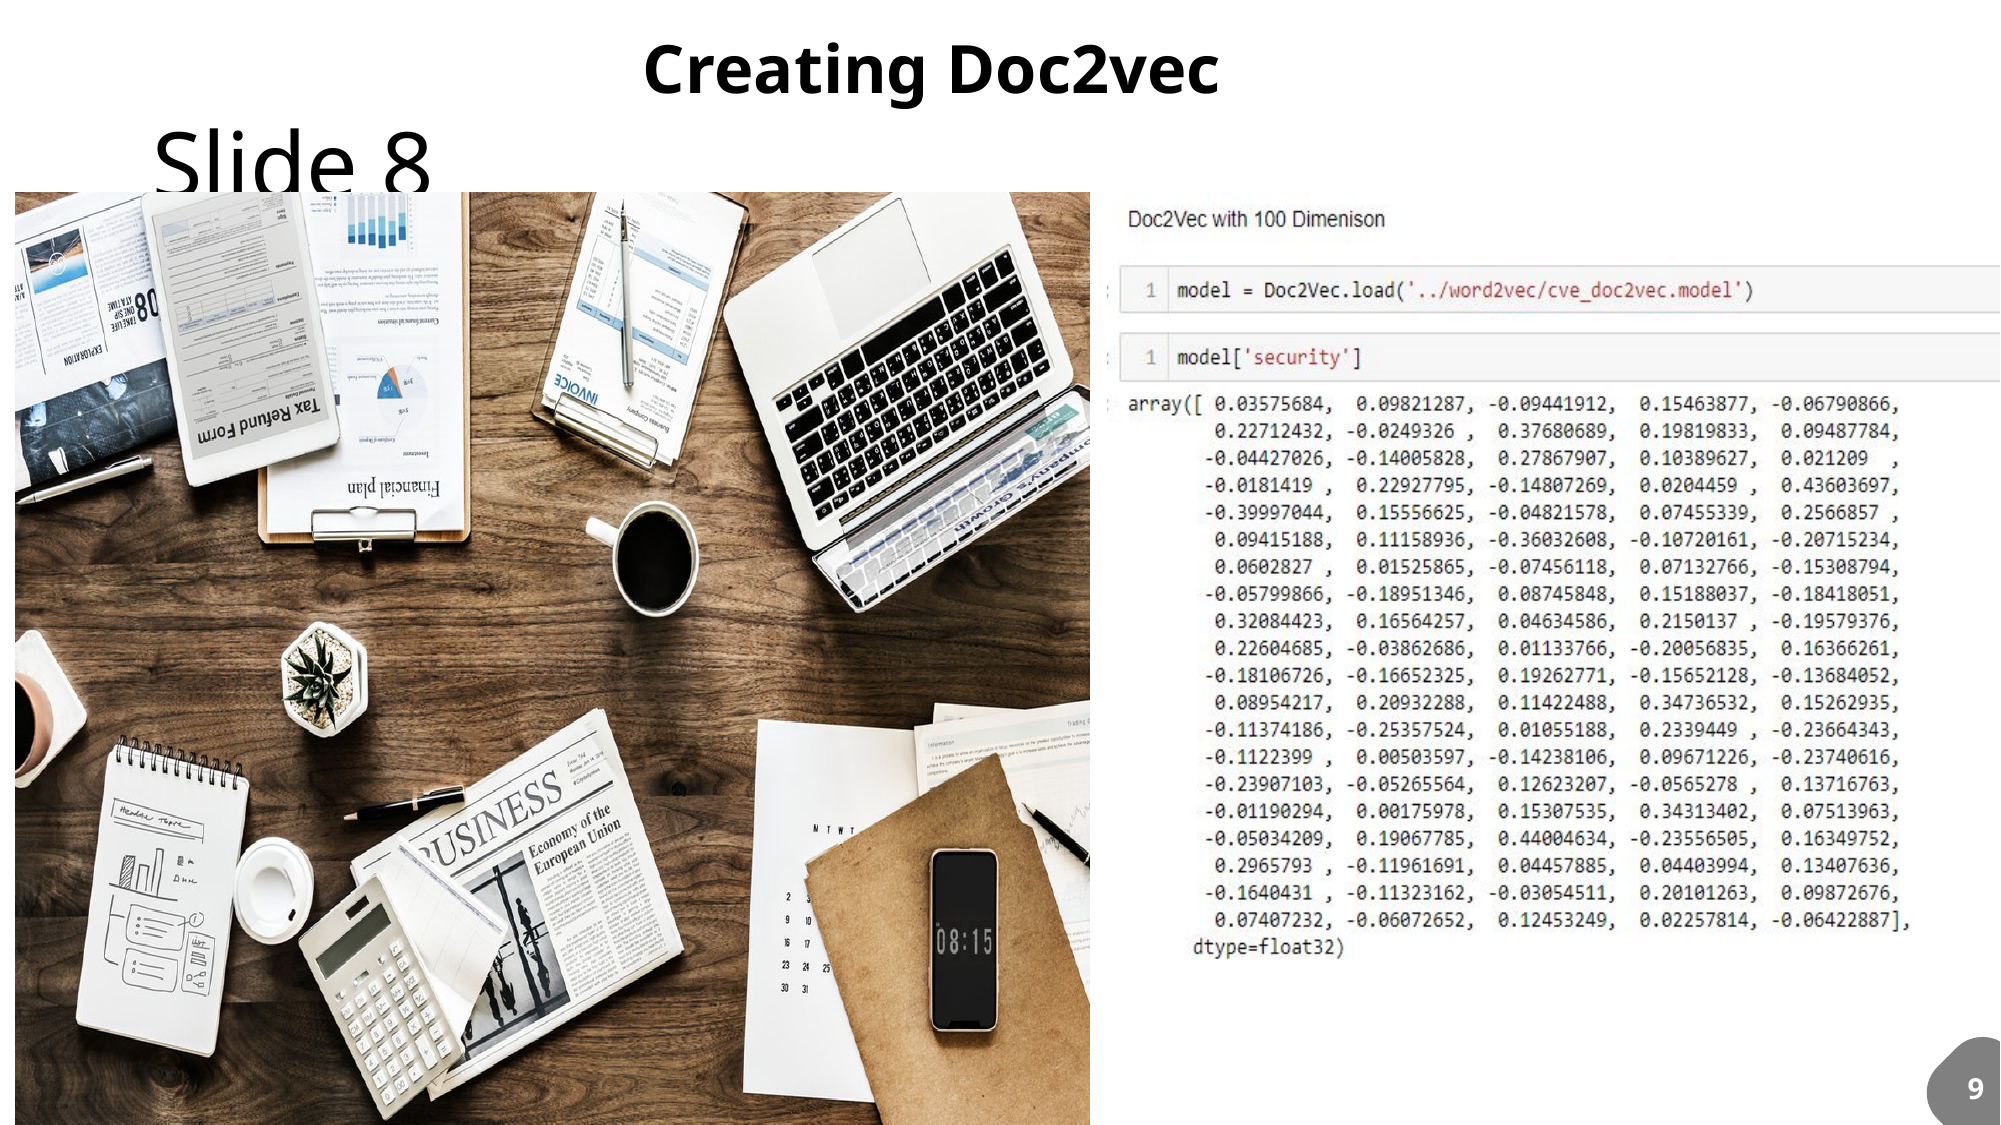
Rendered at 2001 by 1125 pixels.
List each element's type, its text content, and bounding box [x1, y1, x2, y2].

title Slide 8 [137, 59, 1863, 278]
text_box 9 [1952, 1063, 2000, 1113]
text_box Creating Doc2vec [566, 27, 1299, 59]
text_box [1925, 1035, 2000, 1125]
picture [1107, 192, 2000, 983]
picture [15, 192, 1090, 1125]
